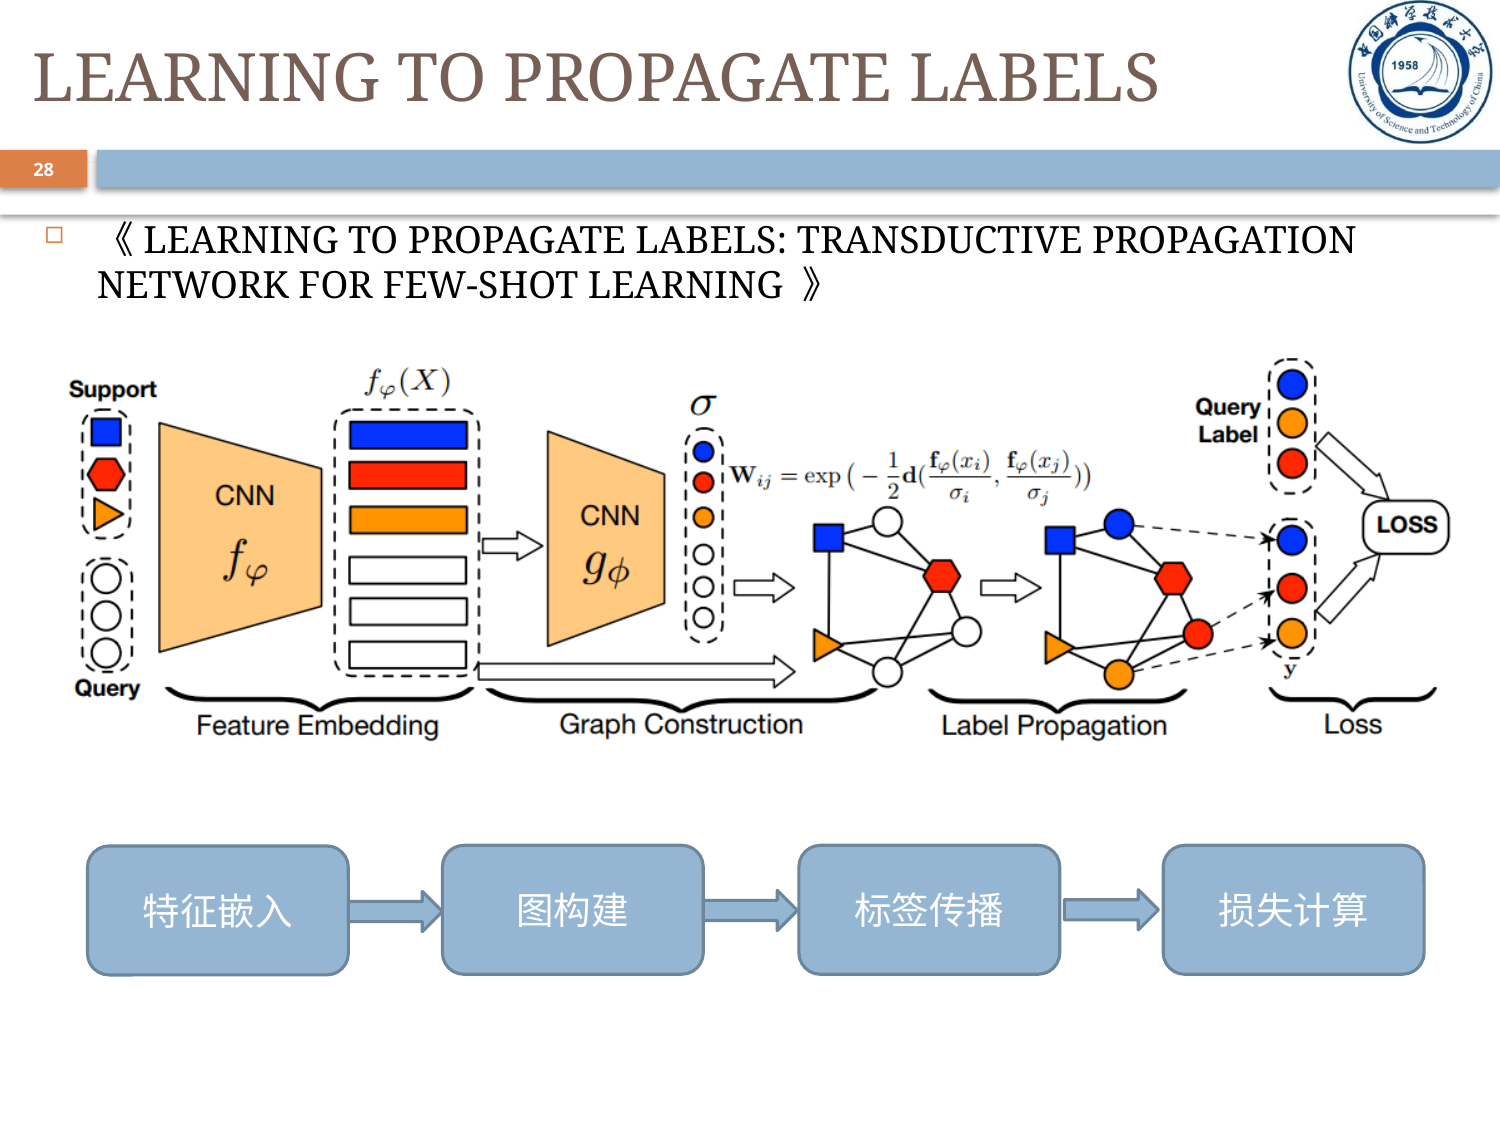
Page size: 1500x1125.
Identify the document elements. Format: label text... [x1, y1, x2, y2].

picture [1347, 1, 1493, 24]
text_box 特征嵌入 [85, 844, 350, 977]
list 《LEARNING TO PROPAGATE LABELS: TRANSDUCTIVE PROPAGATION NETWORK FOR FEW-SHOT LEARNING 》 [29, 208, 1447, 1012]
text_box [346, 889, 444, 934]
picture [37, 347, 1463, 755]
title LEARNING TO PROPAGATE LABELS [17, 24, 1500, 126]
picture [1347, 126, 1493, 144]
text_box 标签传播 [797, 843, 1062, 976]
text_box 损失计算 [1161, 843, 1426, 976]
text_box 图构建 [440, 843, 705, 976]
slide_number 28 [0, 149, 88, 191]
text_box [701, 888, 799, 933]
text_box [1062, 888, 1160, 932]
